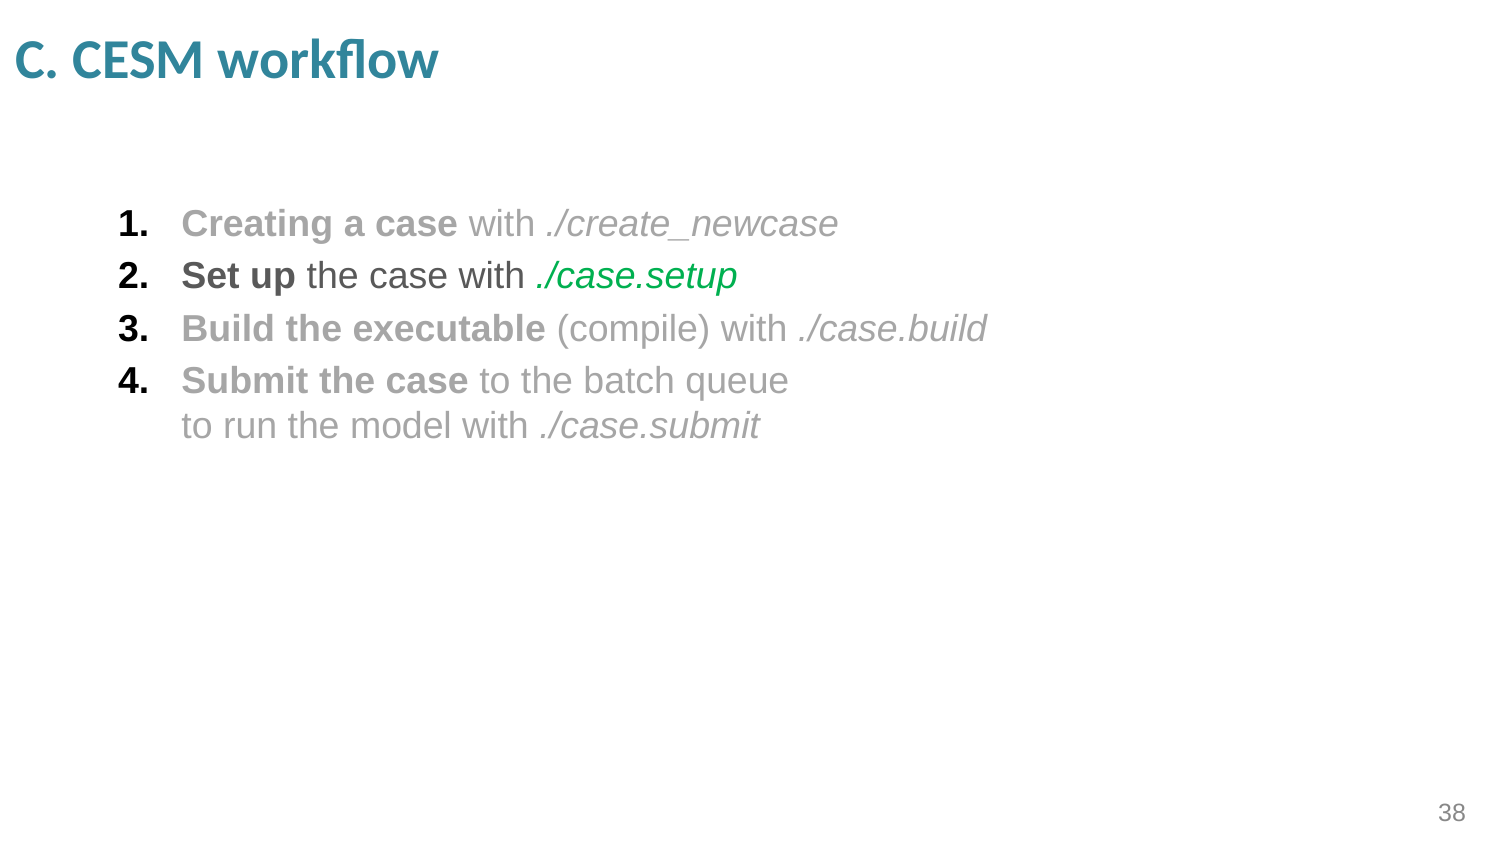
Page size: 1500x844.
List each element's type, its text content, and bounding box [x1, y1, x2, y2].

slide_number 38 [1131, 789, 1482, 834]
title C. CESM workflow [0, 0, 1500, 113]
list Creating a case with ./create_newcase Set up the case with ./case.setup Build the executable (compile) with ./case.build Submit the case to the batch queue to run the model with ./case.submit [103, 191, 1253, 760]
